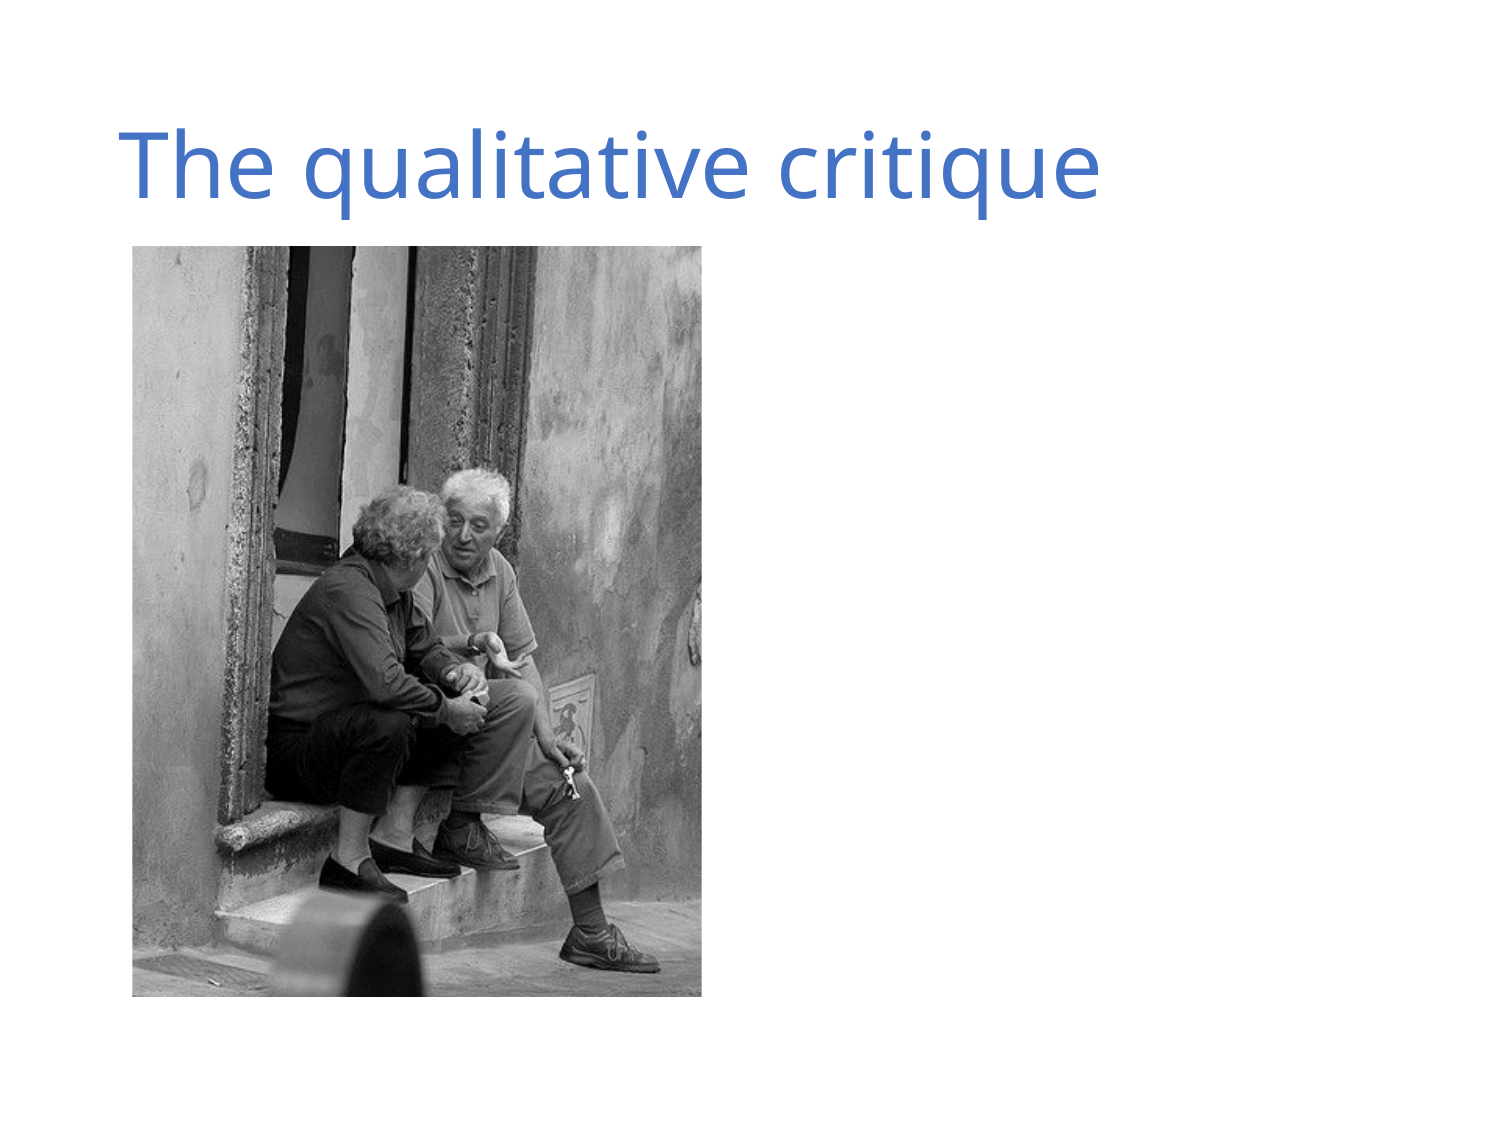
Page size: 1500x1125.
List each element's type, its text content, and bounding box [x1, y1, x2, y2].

picture [132, 246, 702, 997]
title The qualitative critique [103, 59, 1397, 278]
